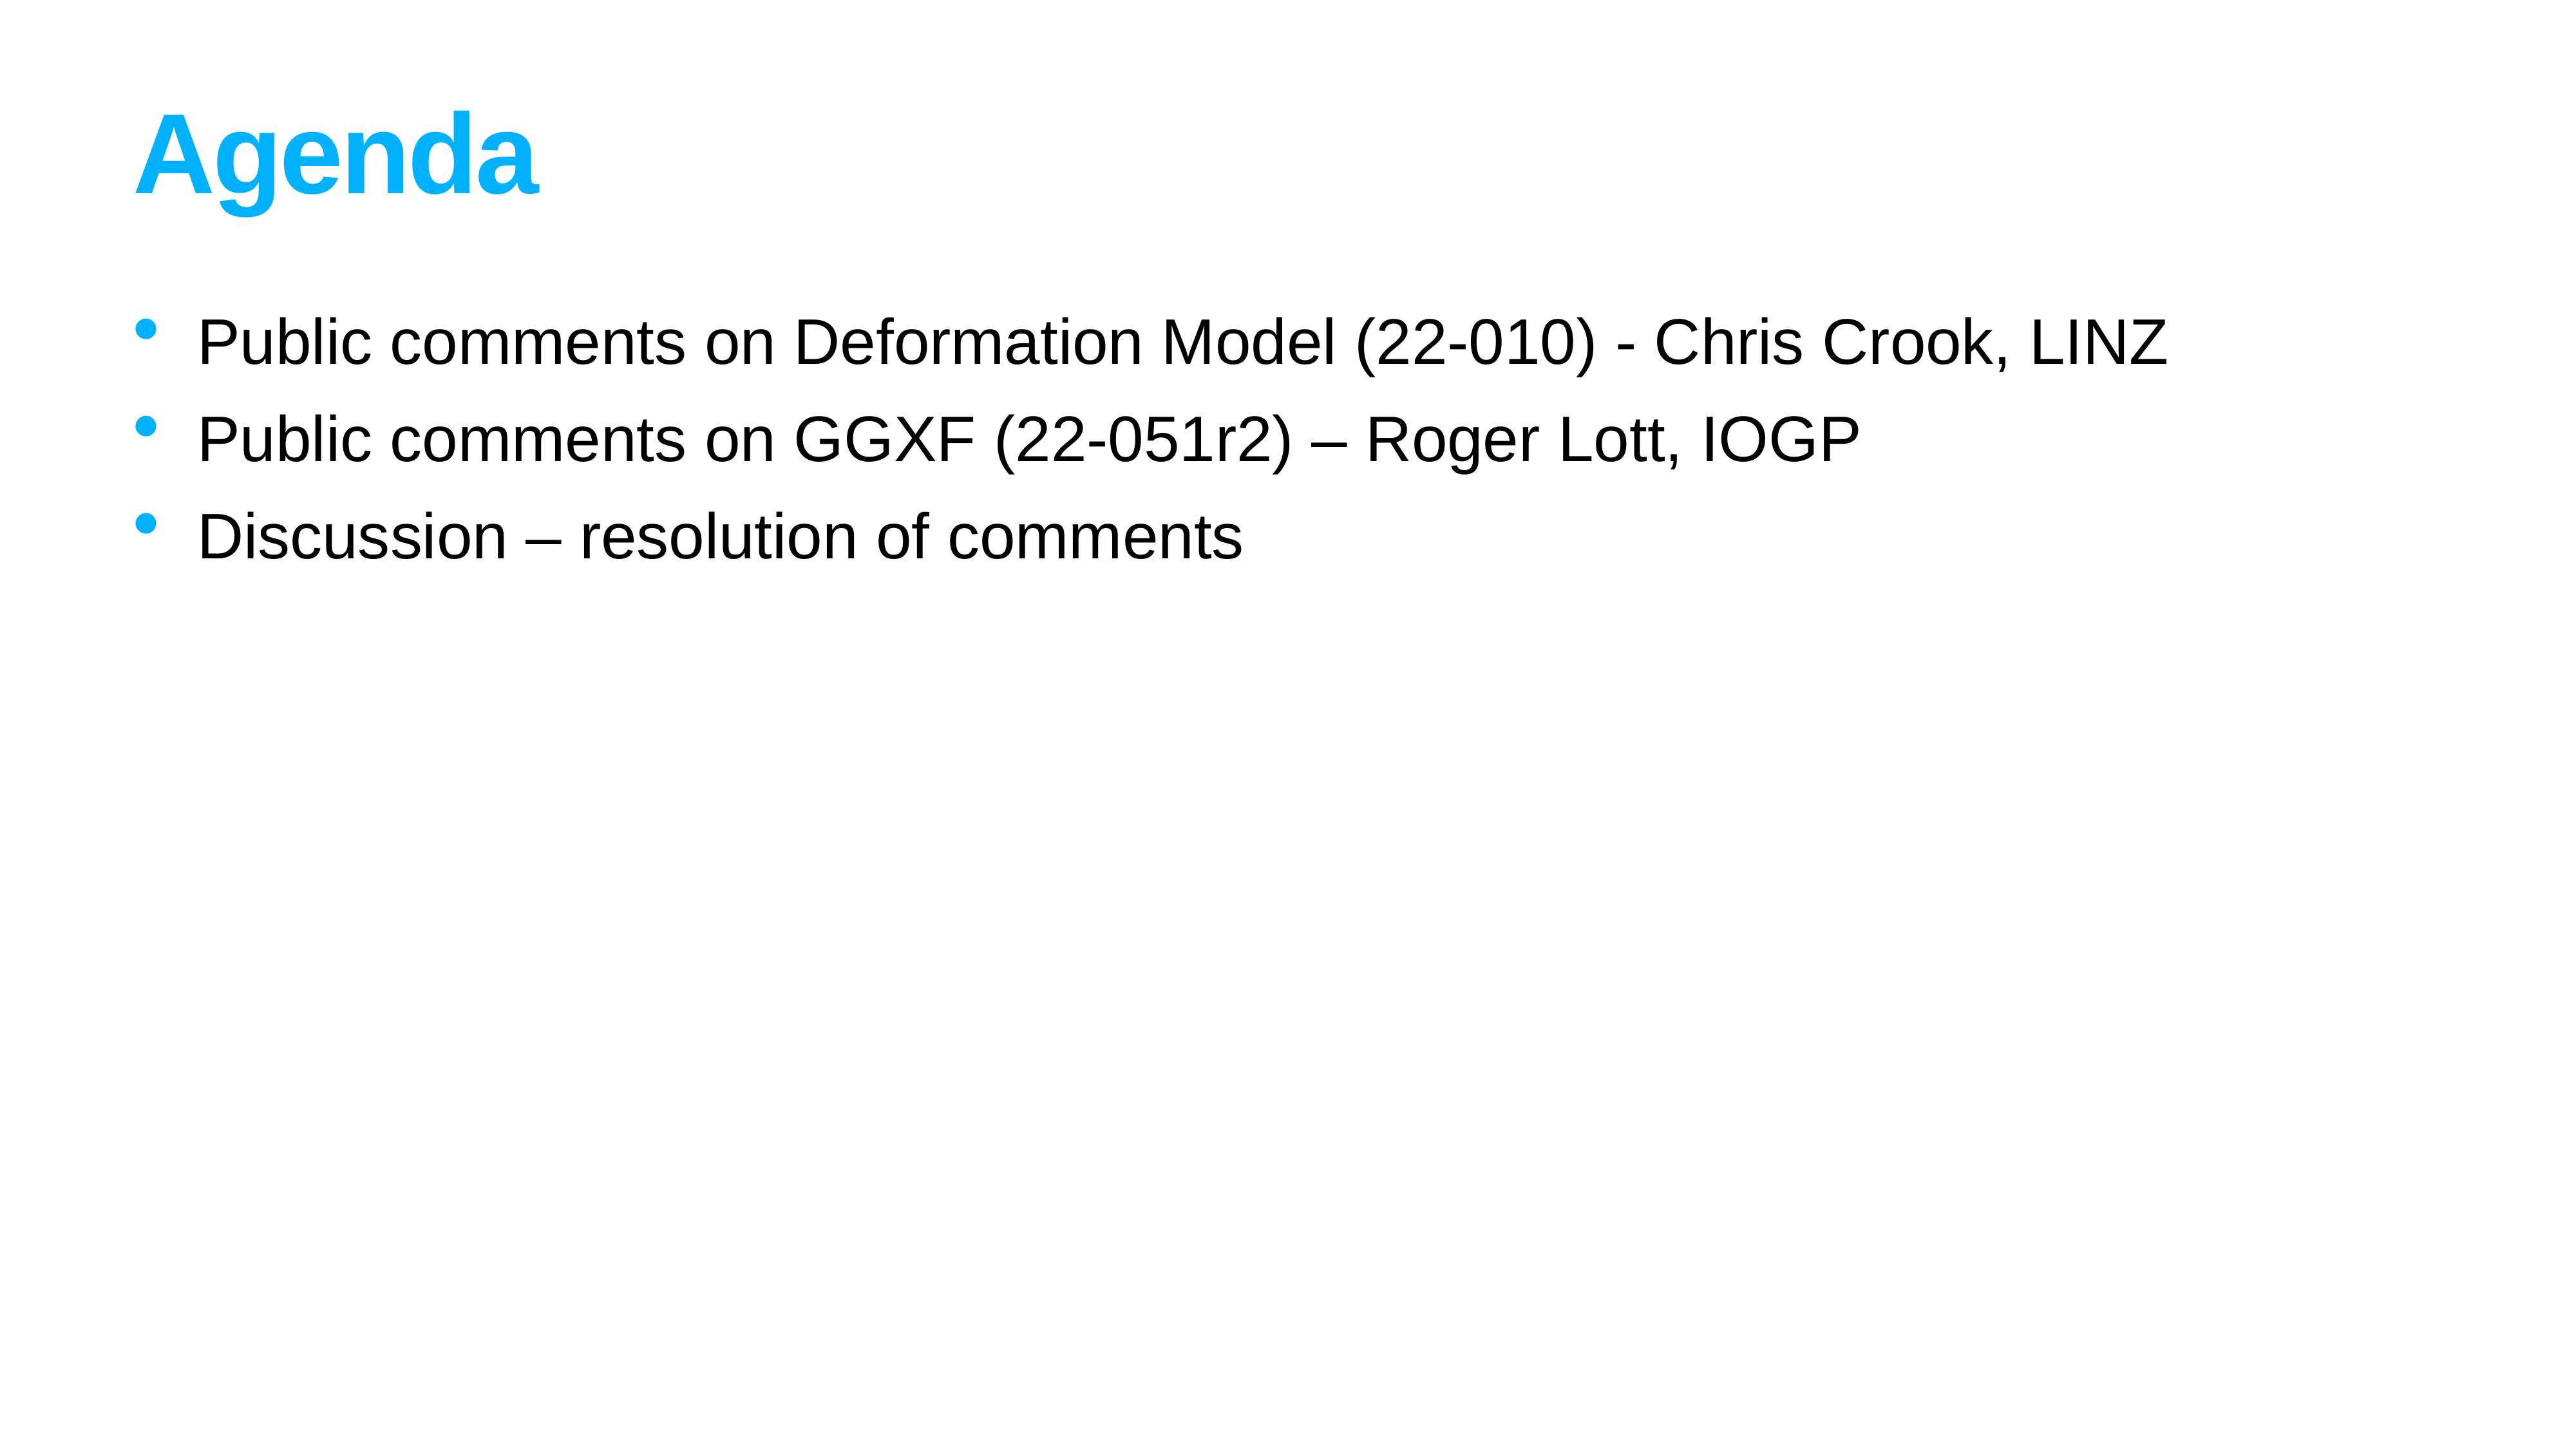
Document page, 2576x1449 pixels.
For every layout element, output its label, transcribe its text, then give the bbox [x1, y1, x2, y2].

title Agenda [127, 100, 2449, 252]
list Public comments on Deformation Model (22-010) - Chris Crook, LINZ Public comments on GGXF (22-051r2) – Roger Lott, IOGP Discussion – resolution of comments [127, 294, 2449, 1321]
